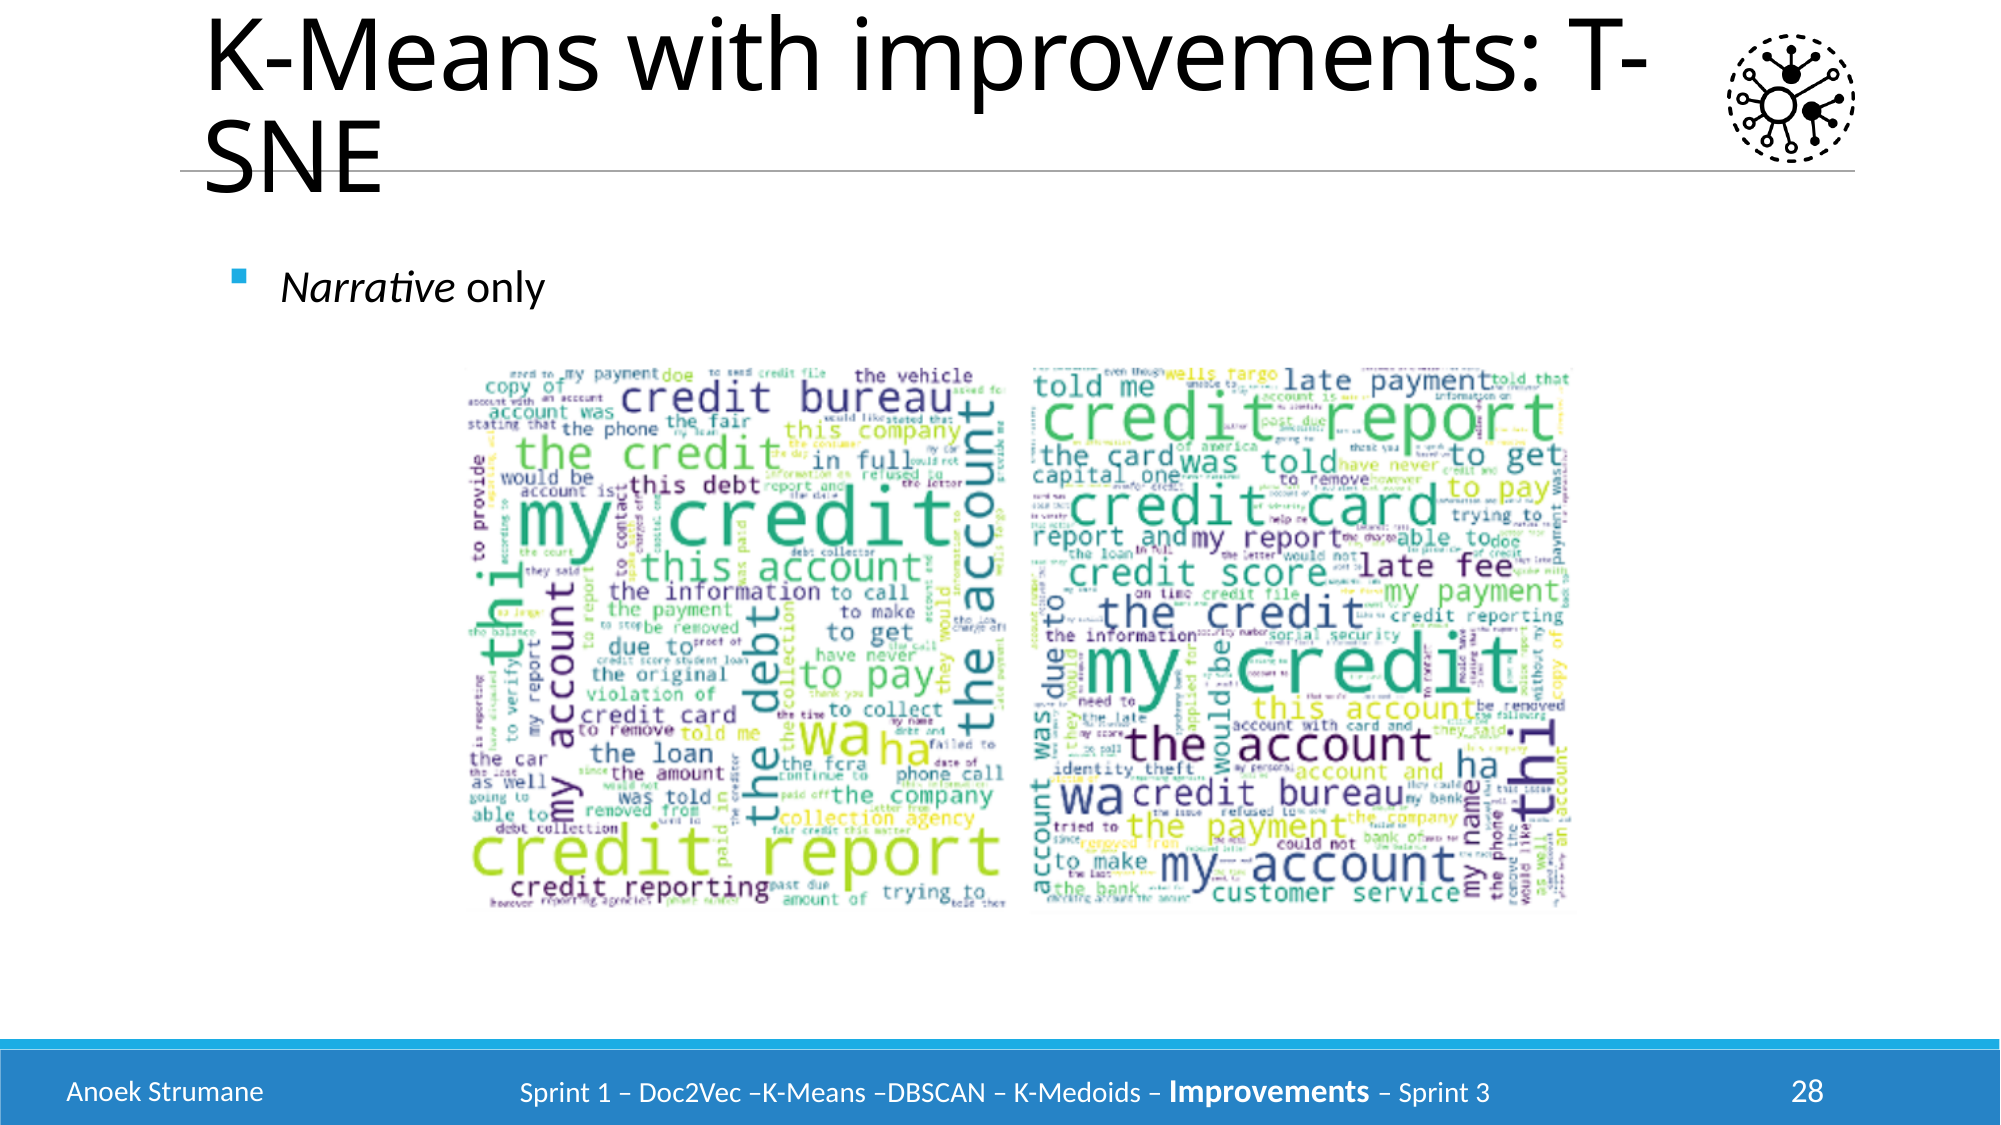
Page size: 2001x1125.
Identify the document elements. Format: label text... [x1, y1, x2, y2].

picture [1726, 33, 1856, 163]
footer Sprint 1 – Doc2Vec –K-Means –DBSCAN – K-Medoids – Improvements – Sprint 3 [359, 1059, 1651, 1120]
text_box Narrative only [179, 233, 1830, 963]
slide_number 28 [1741, 1059, 1840, 1120]
text_box [179, 47, 1724, 170]
slide_number Anoek Strumane [51, 1059, 359, 1120]
picture [458, 347, 1577, 918]
